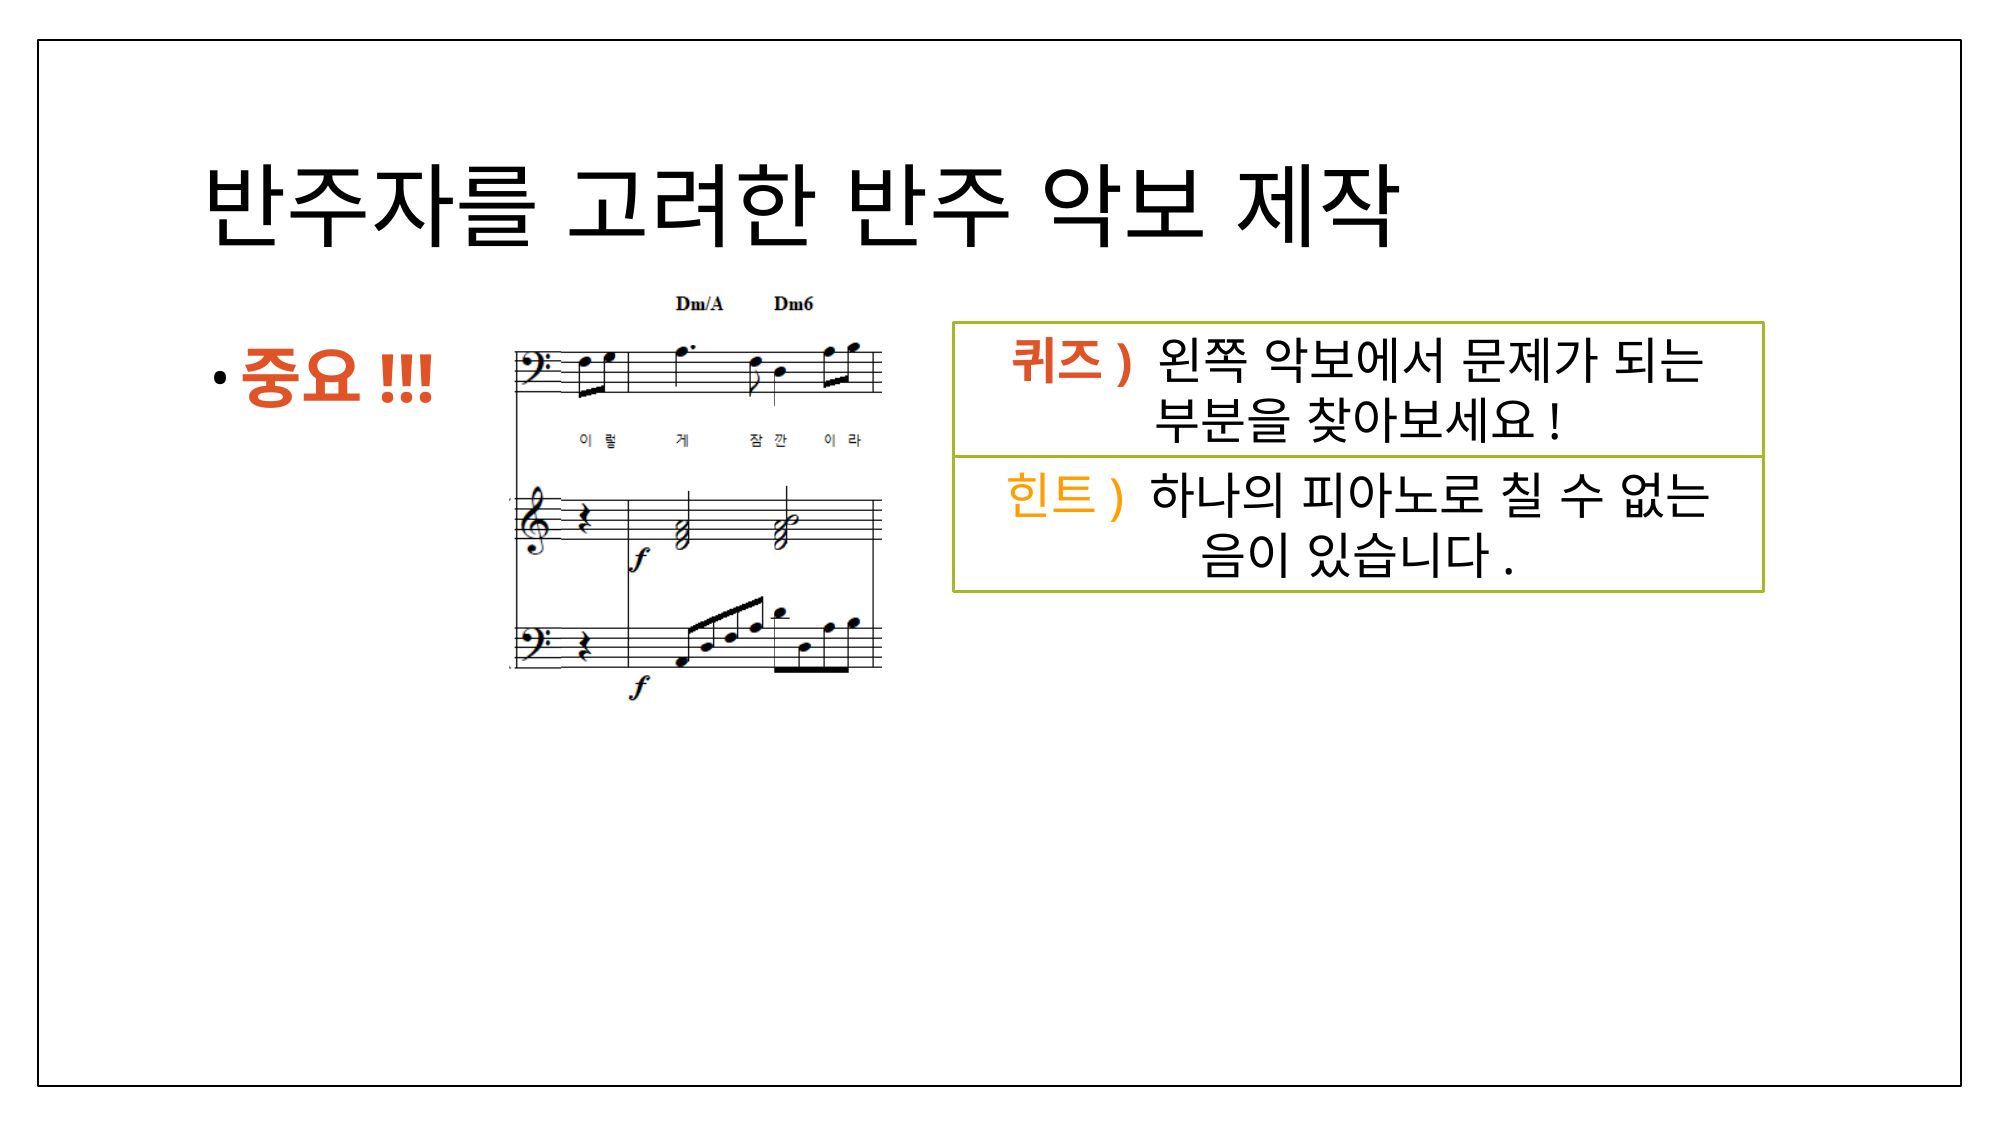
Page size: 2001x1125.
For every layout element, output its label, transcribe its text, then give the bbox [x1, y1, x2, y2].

text_box 퀴즈) 왼쪽 악보에서 문제가 되는 부분을 찾아보세요! [952, 321, 1765, 455]
list 중요!!! [187, 337, 1808, 1000]
text_box 힌트) 하나의 피아노로 칠 수 없는 음이 있습니다. [952, 455, 1765, 593]
title 반주자를 고려한 반주 악보 제작 [187, 99, 1808, 323]
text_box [473, 286, 883, 704]
